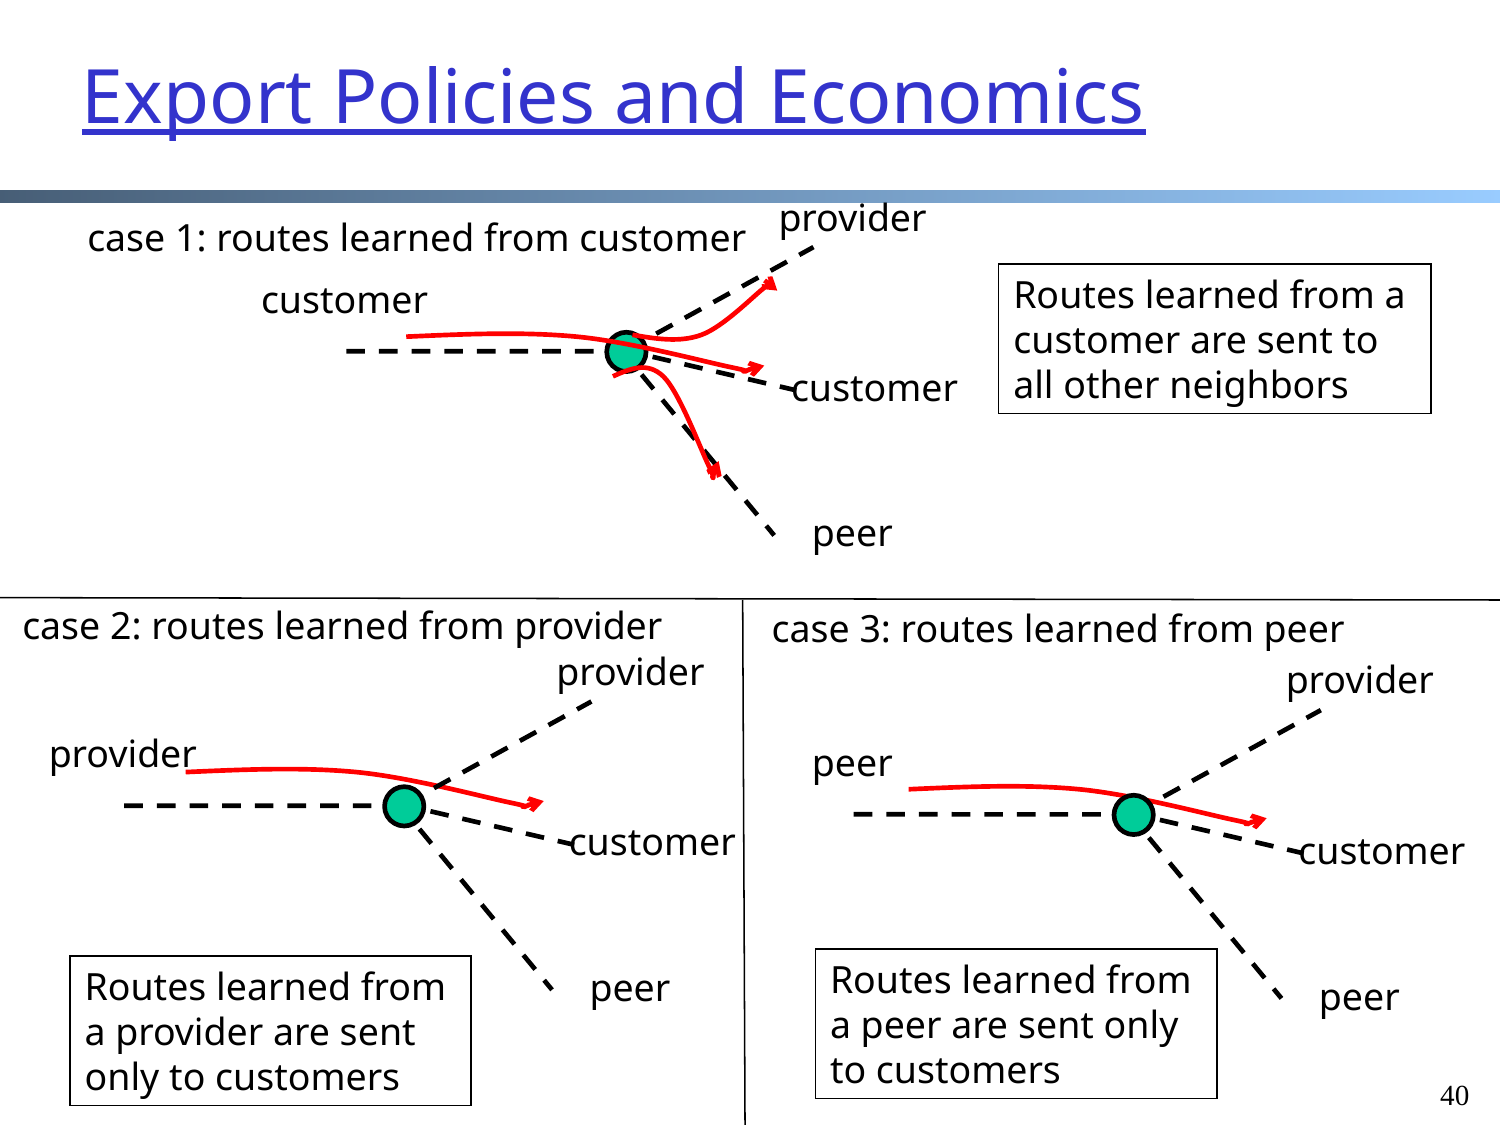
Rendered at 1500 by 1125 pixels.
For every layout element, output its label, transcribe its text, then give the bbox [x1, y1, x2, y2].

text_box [797, 648, 1479, 1026]
text_box Routes learned from a provider are sent only to customers [69, 1025, 472, 1106]
text_box Export Policies and Economics [67, 0, 1343, 188]
text_box Routes learned from a customer are sent to all other neighbors [998, 263, 1431, 414]
text_box Routes learned from a peer are sent only to customers [815, 1034, 1217, 1099]
text_box case 1: routes learned from customer [72, 206, 243, 267]
text_box case 3: routes learned from peer [756, 597, 1361, 658]
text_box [1172, 190, 1176, 203]
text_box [248, 185, 972, 563]
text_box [34, 640, 749, 1017]
text_box 40 [1424, 1068, 1500, 1125]
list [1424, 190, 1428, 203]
text_box case 2: routes learned from provider [7, 594, 679, 655]
